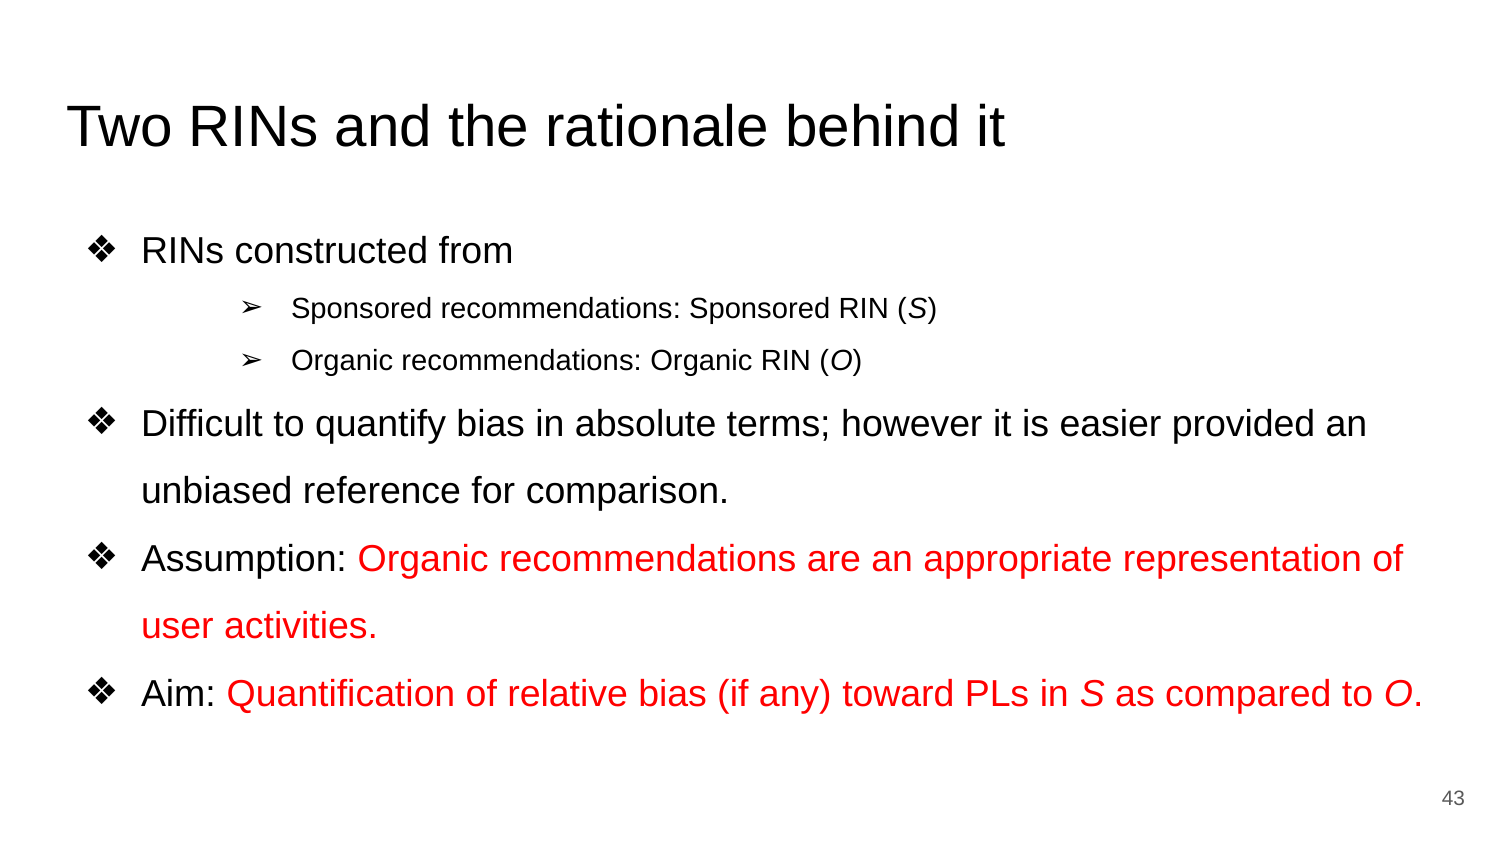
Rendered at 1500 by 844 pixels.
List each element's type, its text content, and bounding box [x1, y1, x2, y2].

list RINs constructed from Sponsored recommendations: Sponsored RIN (S) Organic recommendations: Organic RIN (O) Difficult to quantify bias in absolute terms; however it is easier provided an unbiased reference for comparison. Assumption: Organic recommendations are an appropriate representation of user activities. Aim: Quantification of relative bias (if any) toward PLs in S as compared to O. [51, 189, 1449, 750]
slide_number ‹#› [1389, 764, 1480, 830]
title Two RINs and the rationale behind it [51, 72, 1449, 167]
